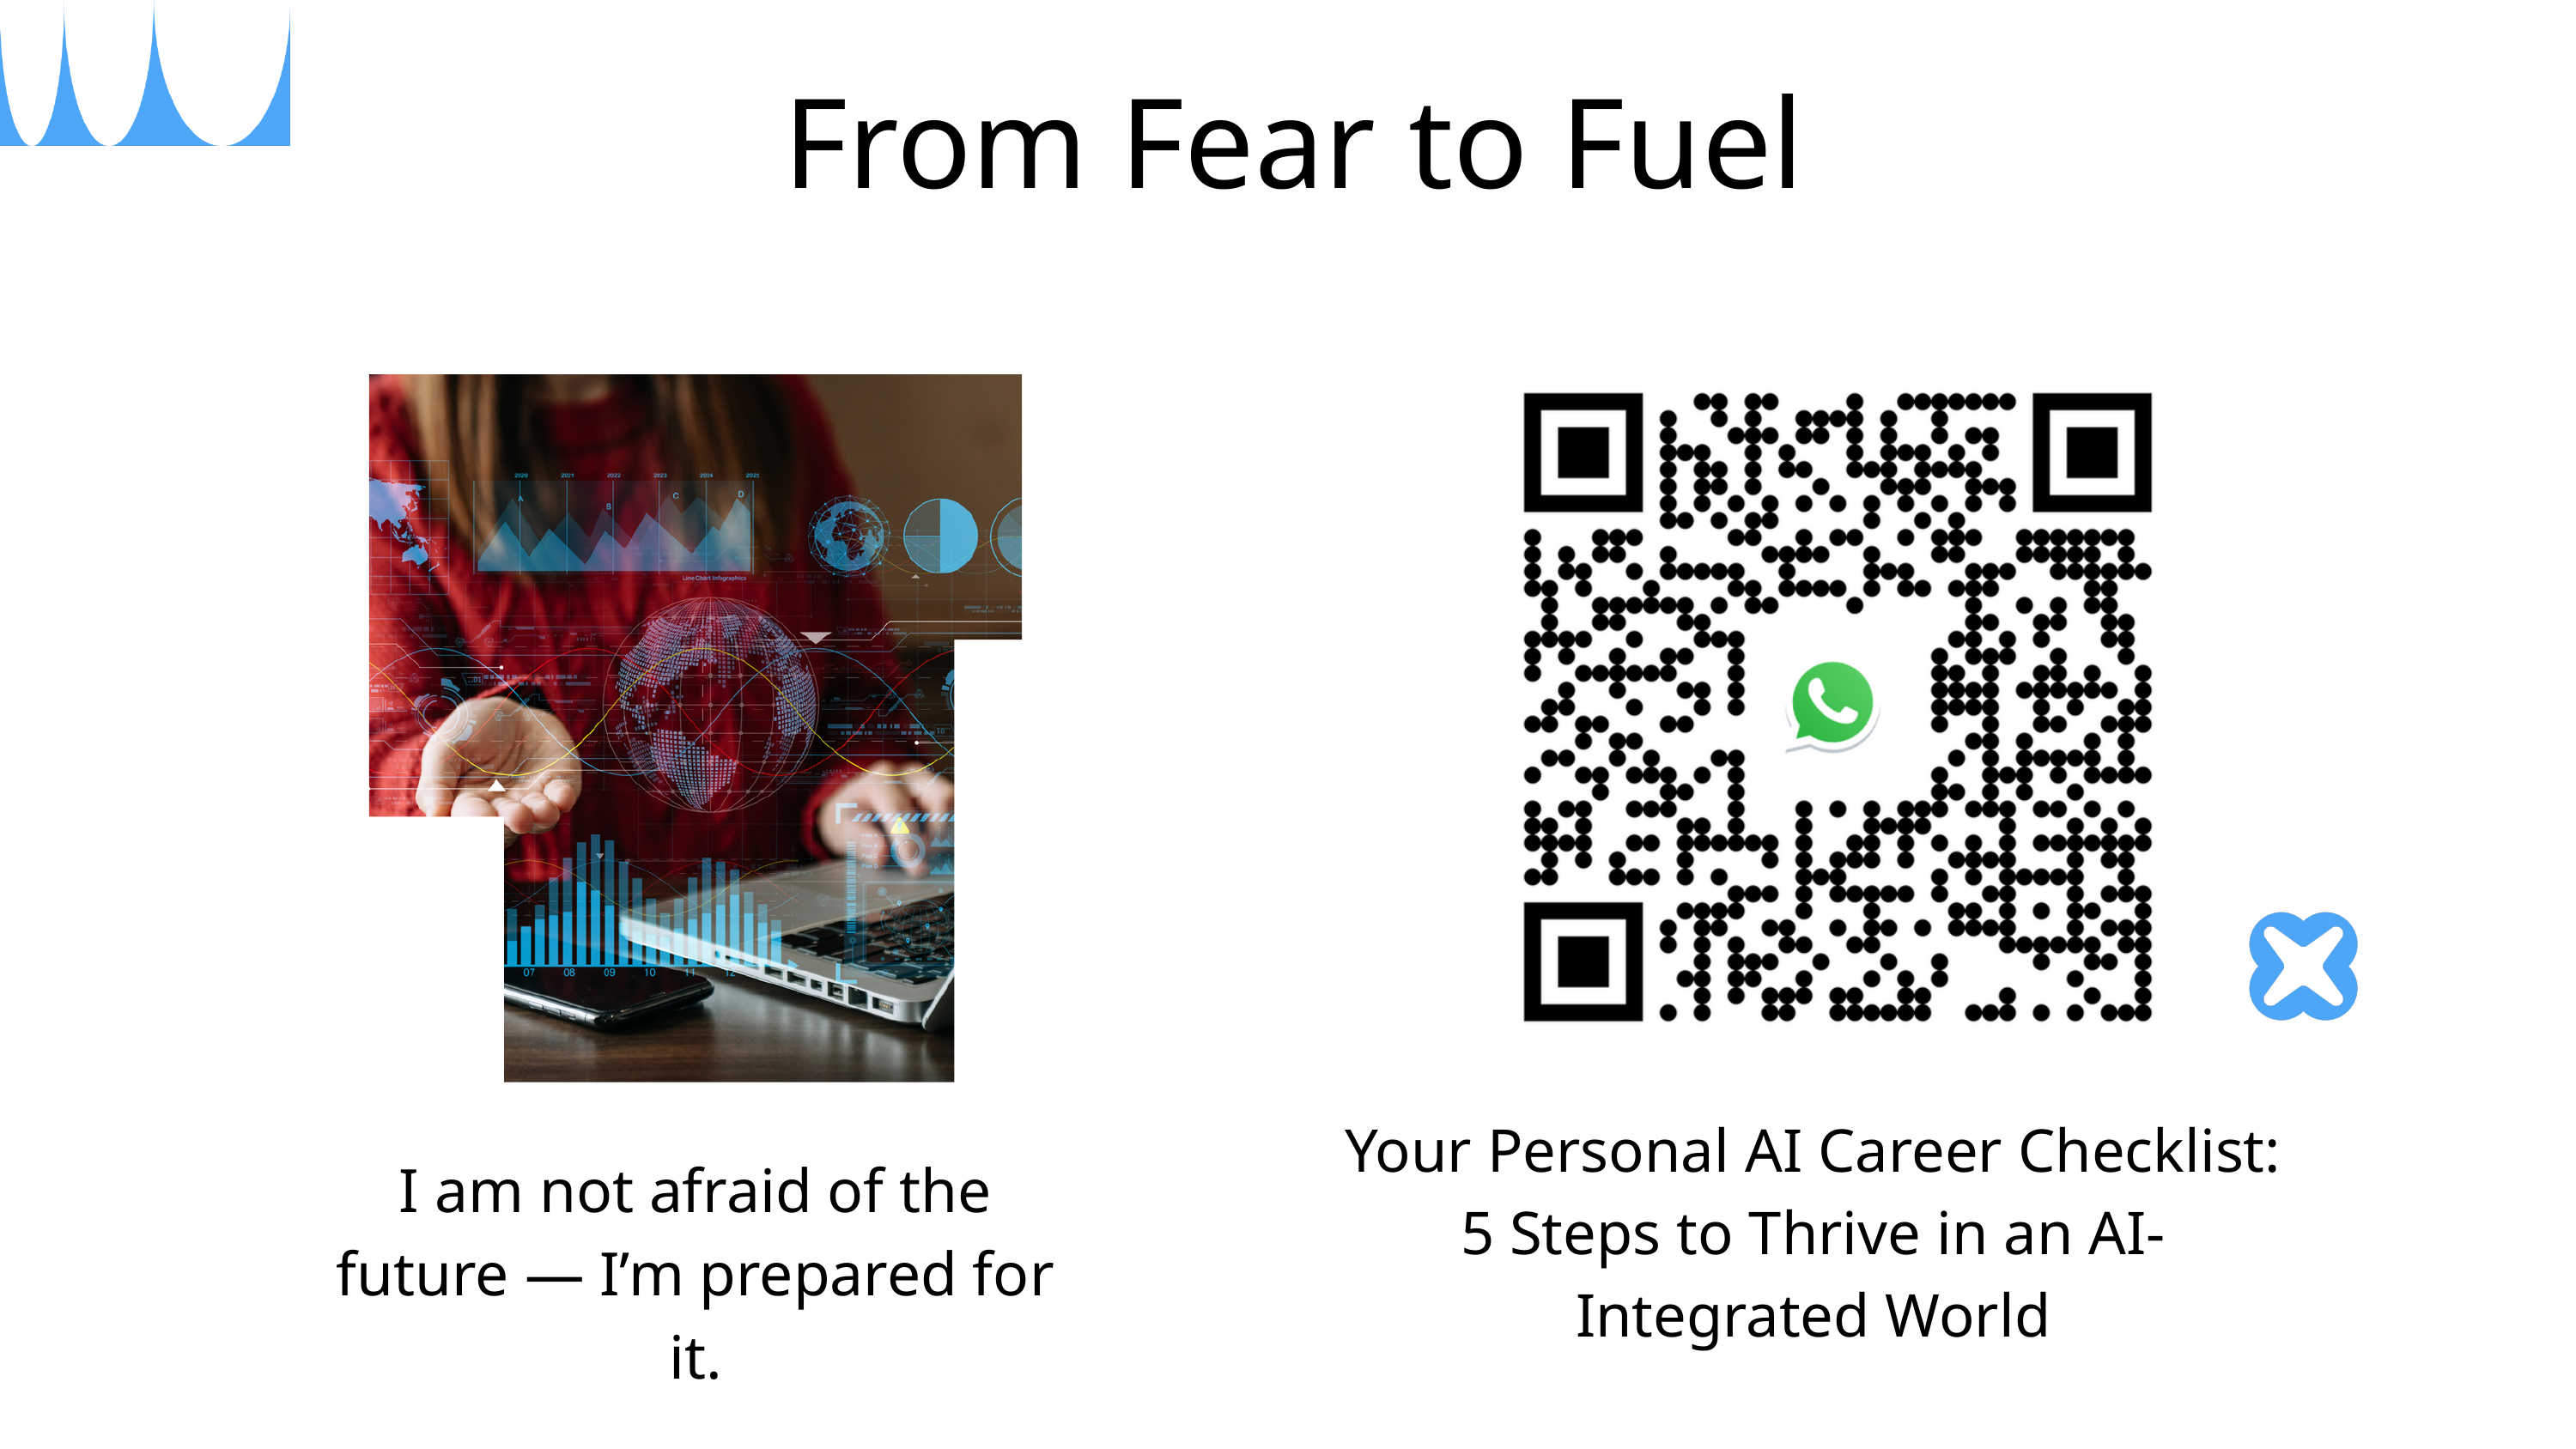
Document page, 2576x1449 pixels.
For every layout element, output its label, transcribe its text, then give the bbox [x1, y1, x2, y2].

text_box From Fear to Fuel [748, 88, 1840, 214]
text_box Your Personal AI Career Checklist: 5 Steps to Thrive in an AI-Integrated World [1322, 1100, 2304, 1349]
text_box [2246, 909, 2360, 1023]
text_box I am not afraid of the future — I’m prepared for it. [306, 1140, 1085, 1391]
text_box [0, 0, 291, 146]
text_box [368, 373, 1023, 1082]
text_box [1466, 336, 2213, 1082]
